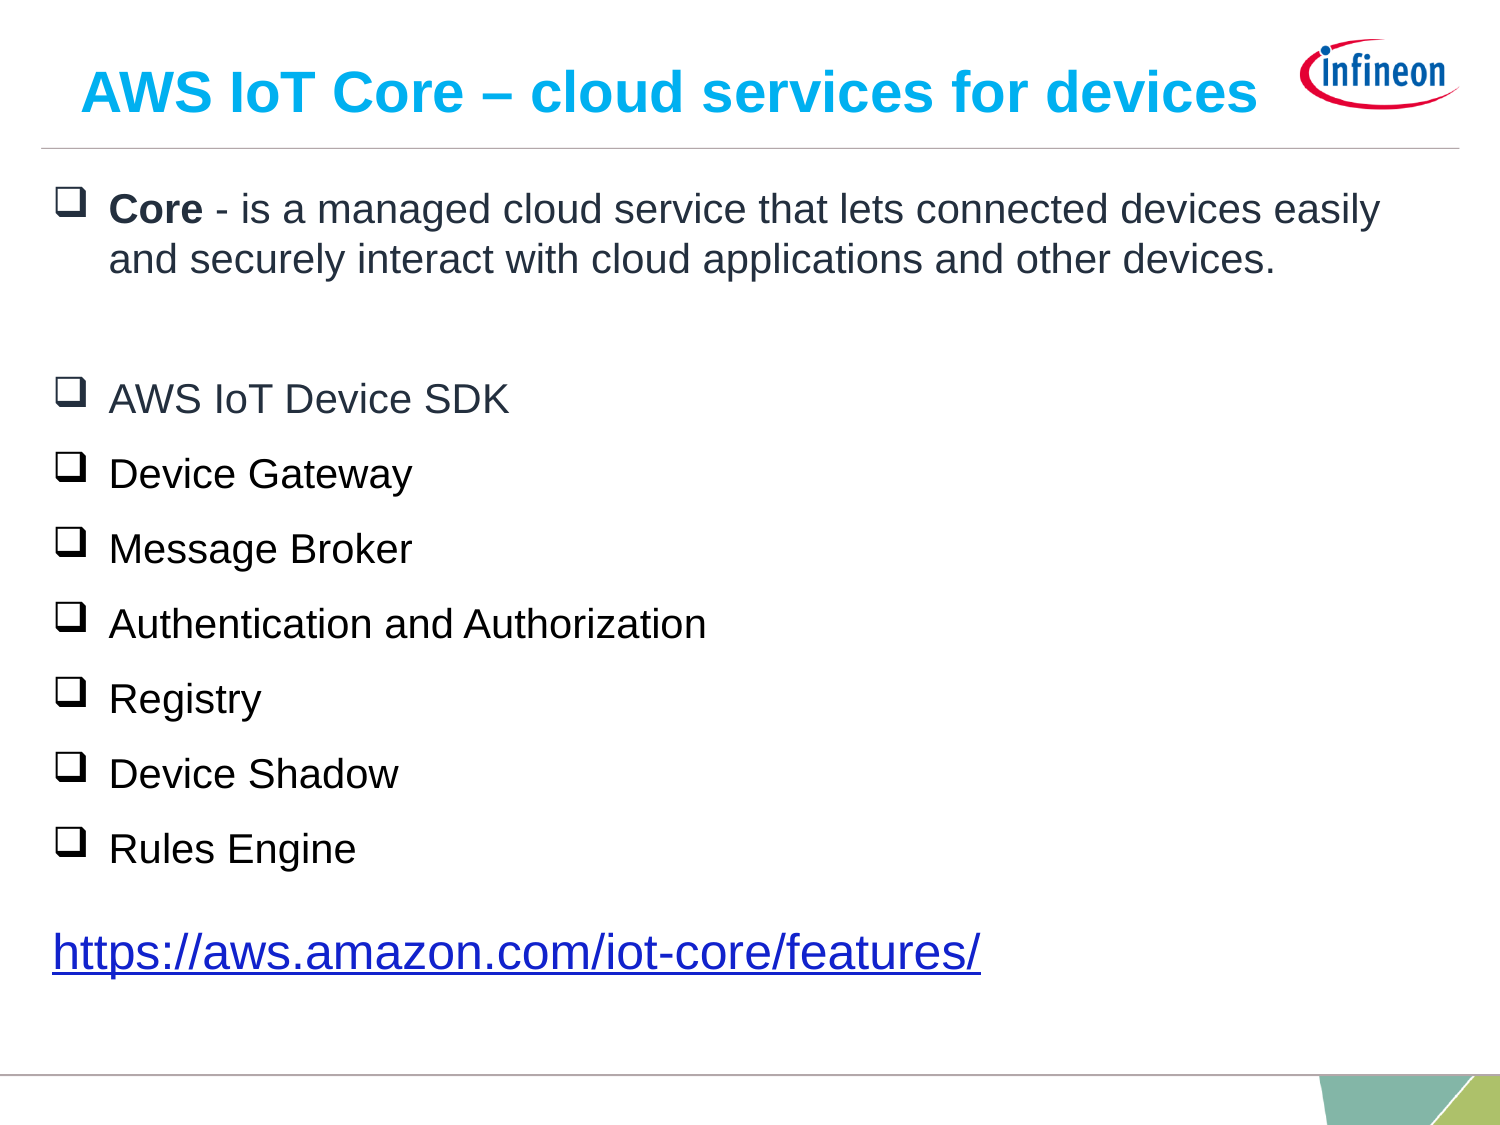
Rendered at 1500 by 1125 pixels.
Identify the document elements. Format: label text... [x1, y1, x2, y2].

picture [0, 1074, 1500, 1125]
text_box Core - is a managed cloud service that lets connected devices easily and securely interact with cloud applications and other devices. [37, 174, 1438, 290]
title AWS IoT Core – cloud services for devices [63, 37, 1279, 127]
text_box AWS IoT Device SDK Device Gateway Message Broker Authentication and Authorization Registry Device Shadow Rules Engine [37, 339, 1438, 880]
text_box https://aws.amazon.com/iot-core/features/ [37, 912, 1063, 987]
picture [0, 0, 1500, 149]
